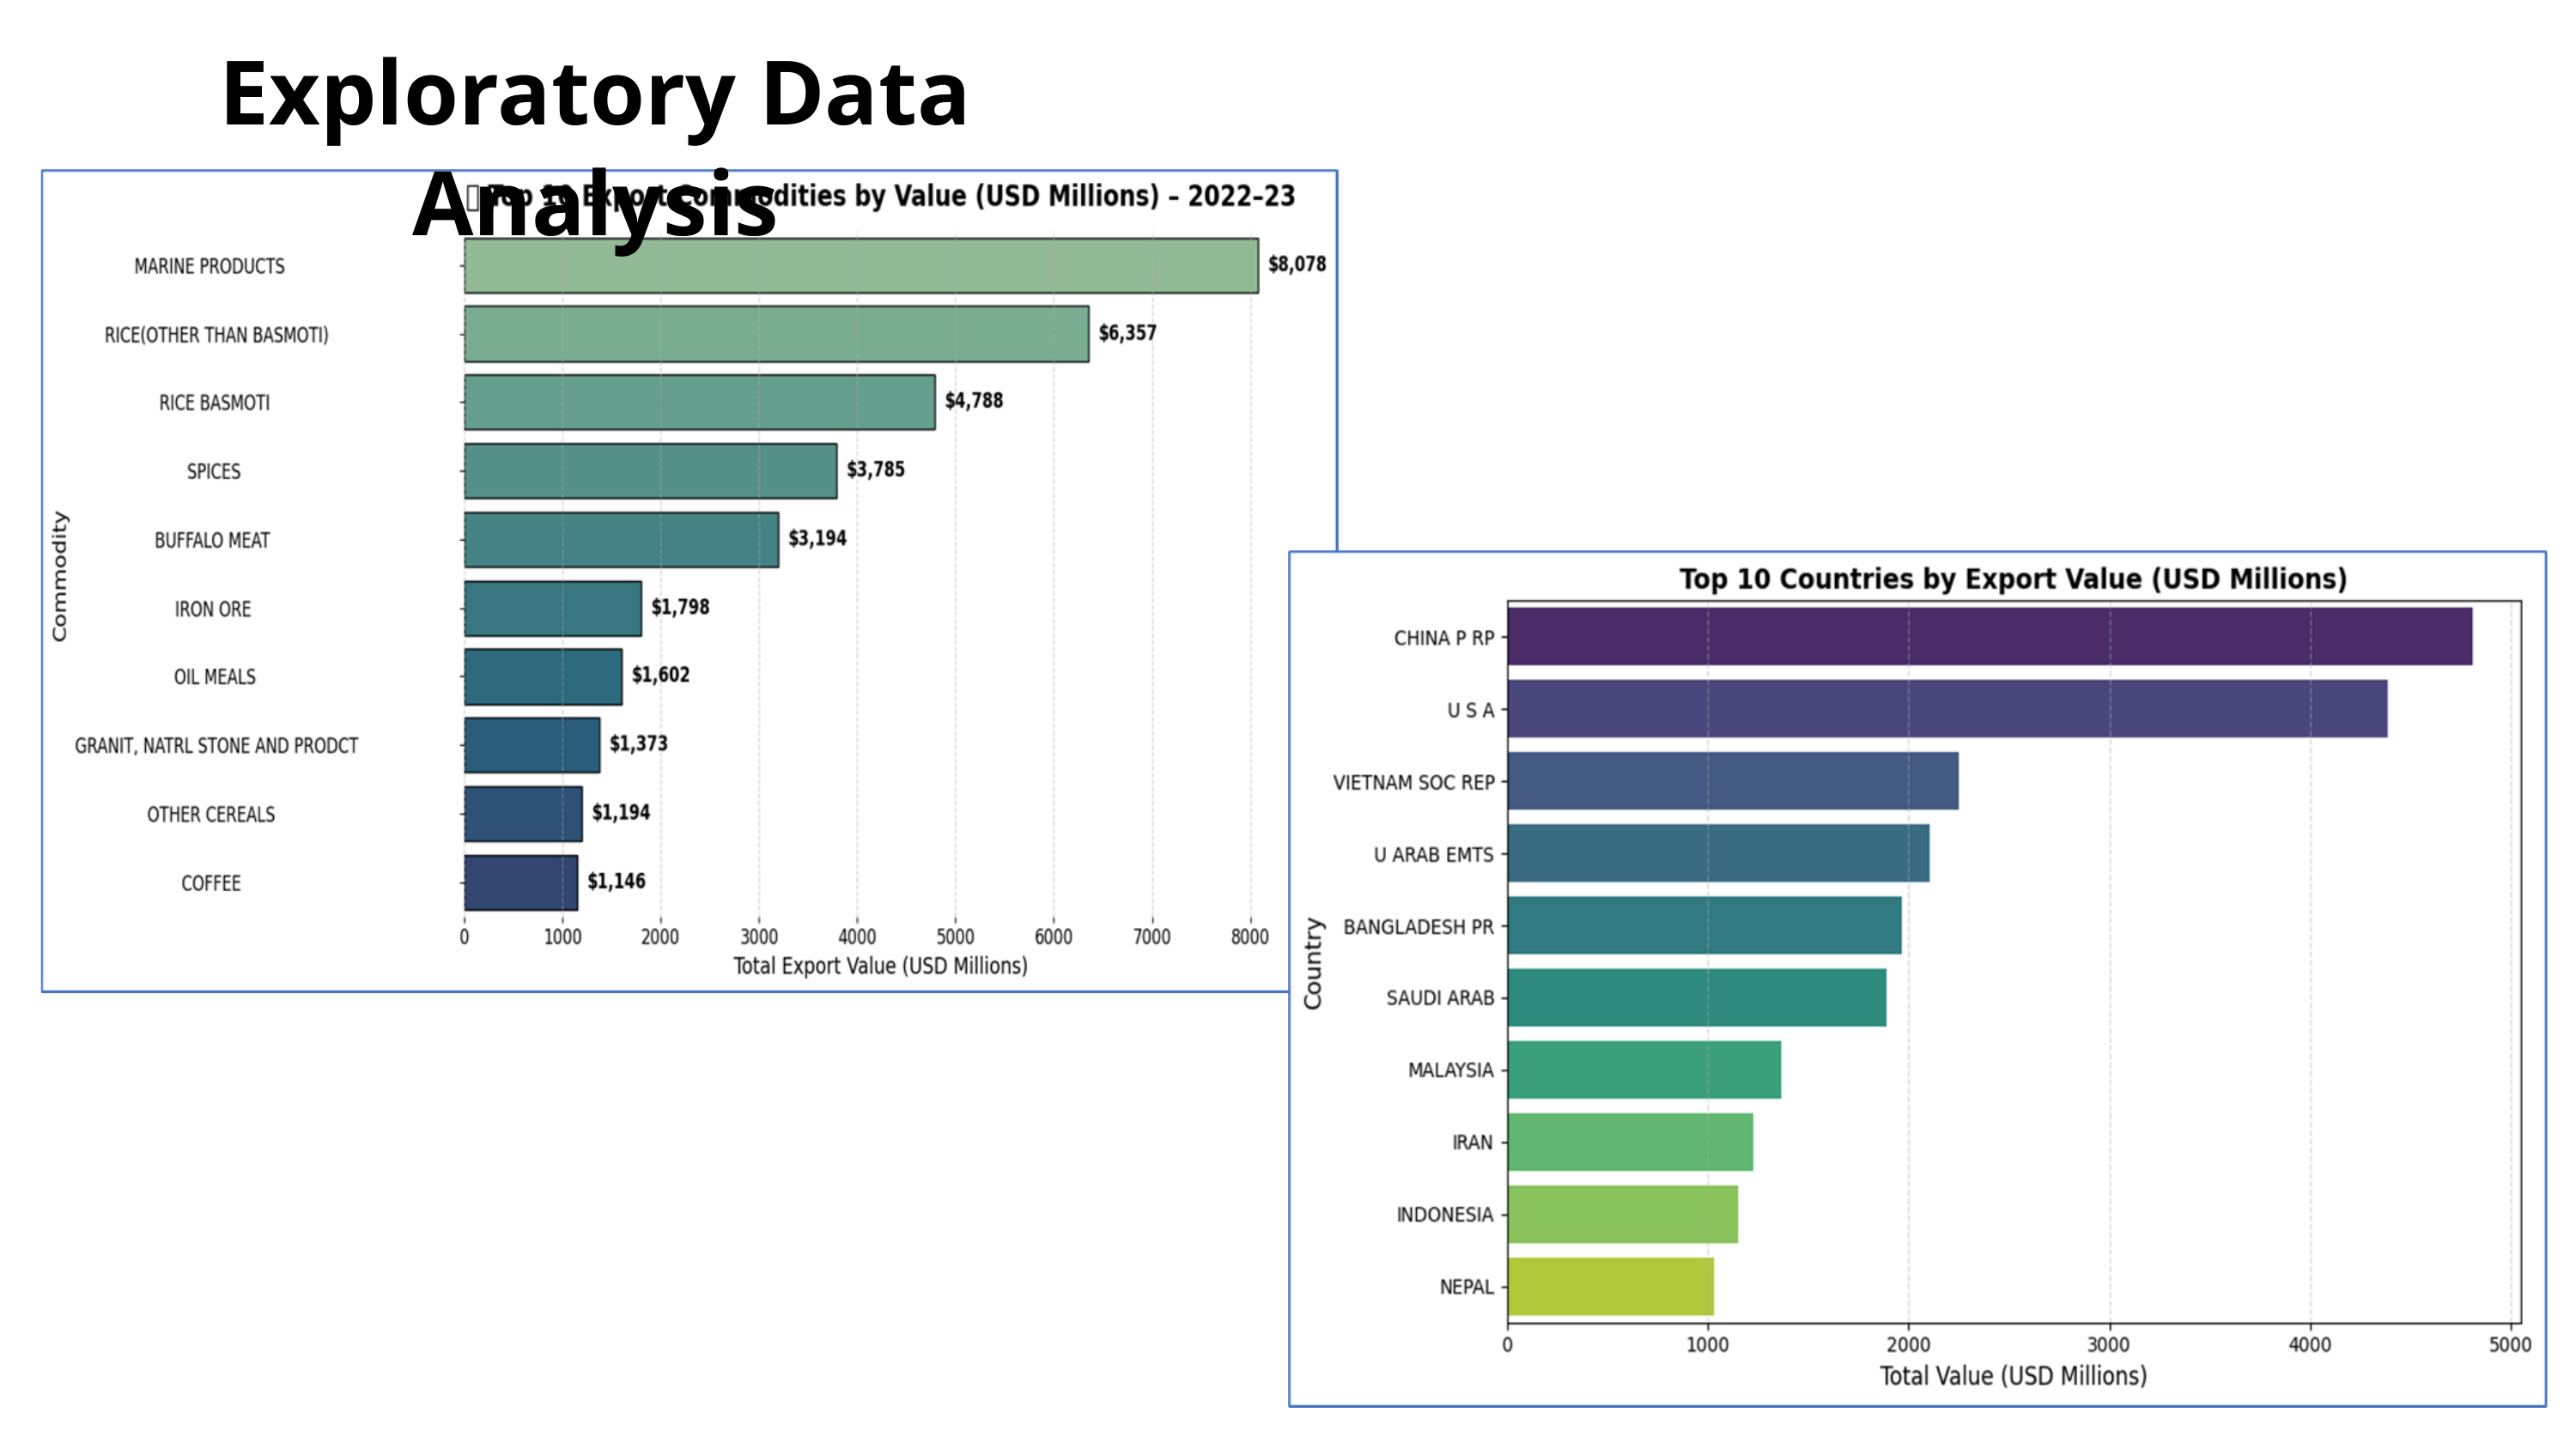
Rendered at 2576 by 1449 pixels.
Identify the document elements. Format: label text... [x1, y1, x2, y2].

text_box Exploratory Data Analysis [40, 32, 1151, 253]
text_box [40, 169, 1339, 993]
text_box [1288, 550, 2548, 1408]
